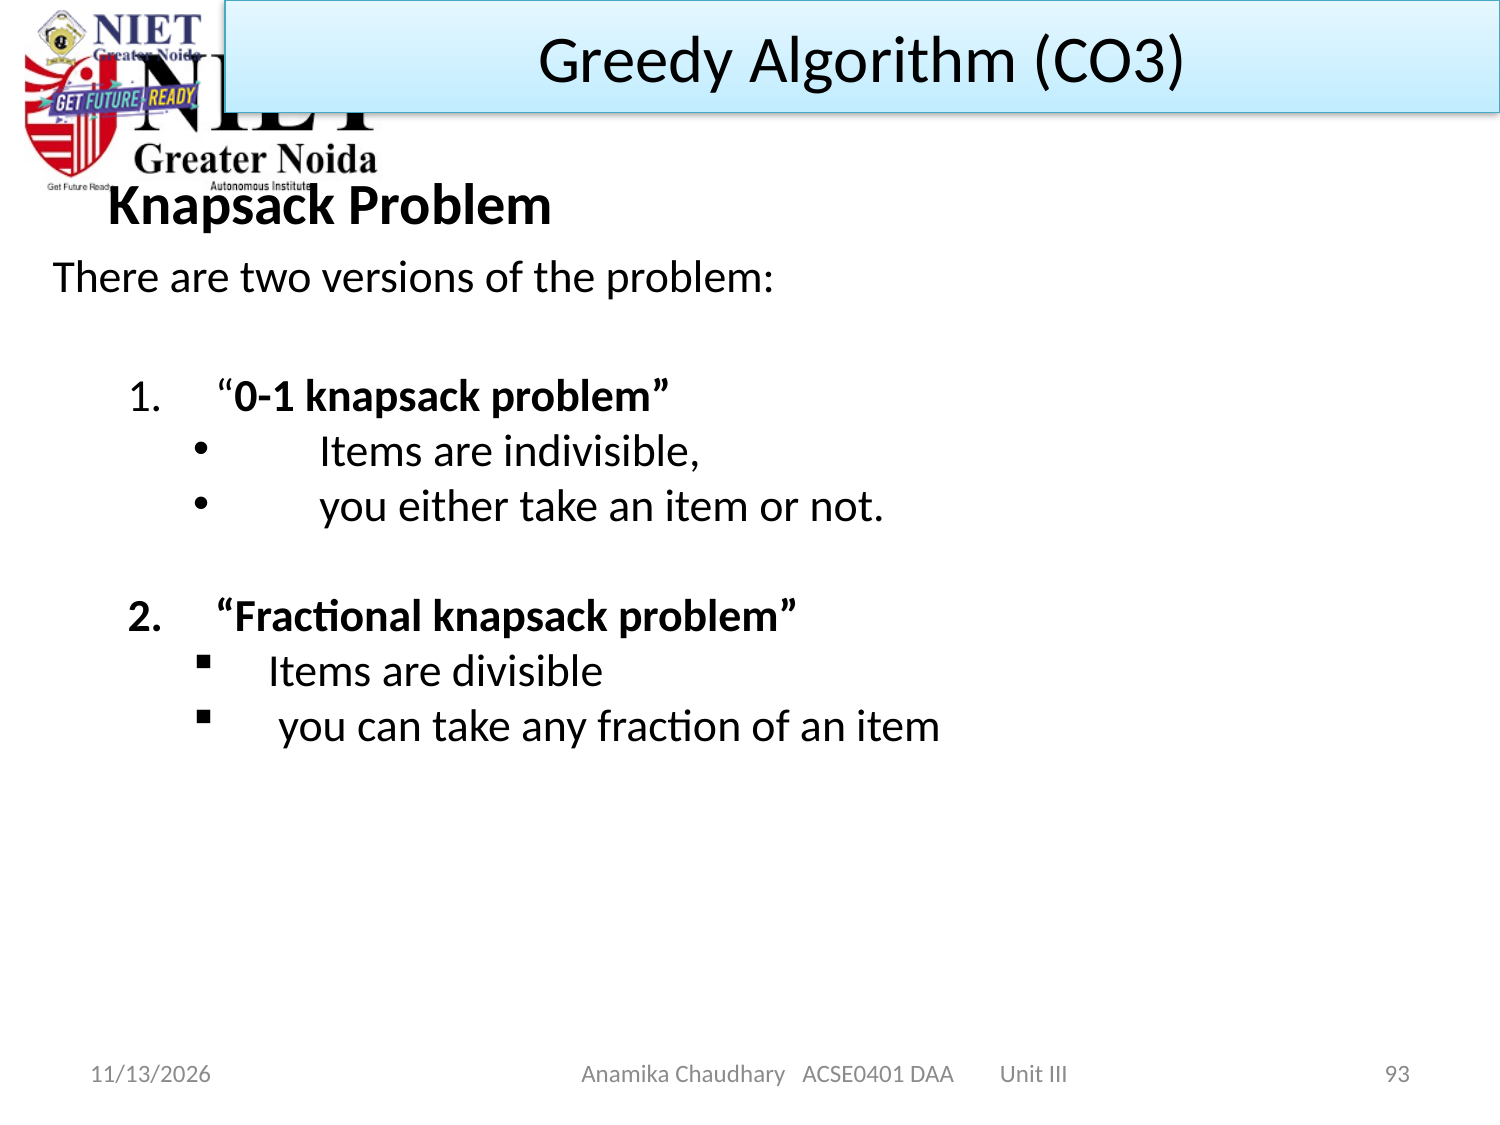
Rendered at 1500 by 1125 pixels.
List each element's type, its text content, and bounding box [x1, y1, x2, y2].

slide_number 93 [1074, 1042, 1425, 1103]
text_box Greedy Algorithm (CO3) [238, 0, 1500, 113]
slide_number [75, 1042, 412, 1103]
footer Anamika Chaudhary ACSE0401 DAA Unit III [412, 1042, 1074, 1103]
picture [0, 0, 388, 225]
list Knapsack Problem There are two versions of the problem: “0-1 knapsack problem” Items are indivisible, you either take an item or not. “Fractional knapsack problem” Items are divisible you can take any fraction of an item [37, 149, 1475, 930]
